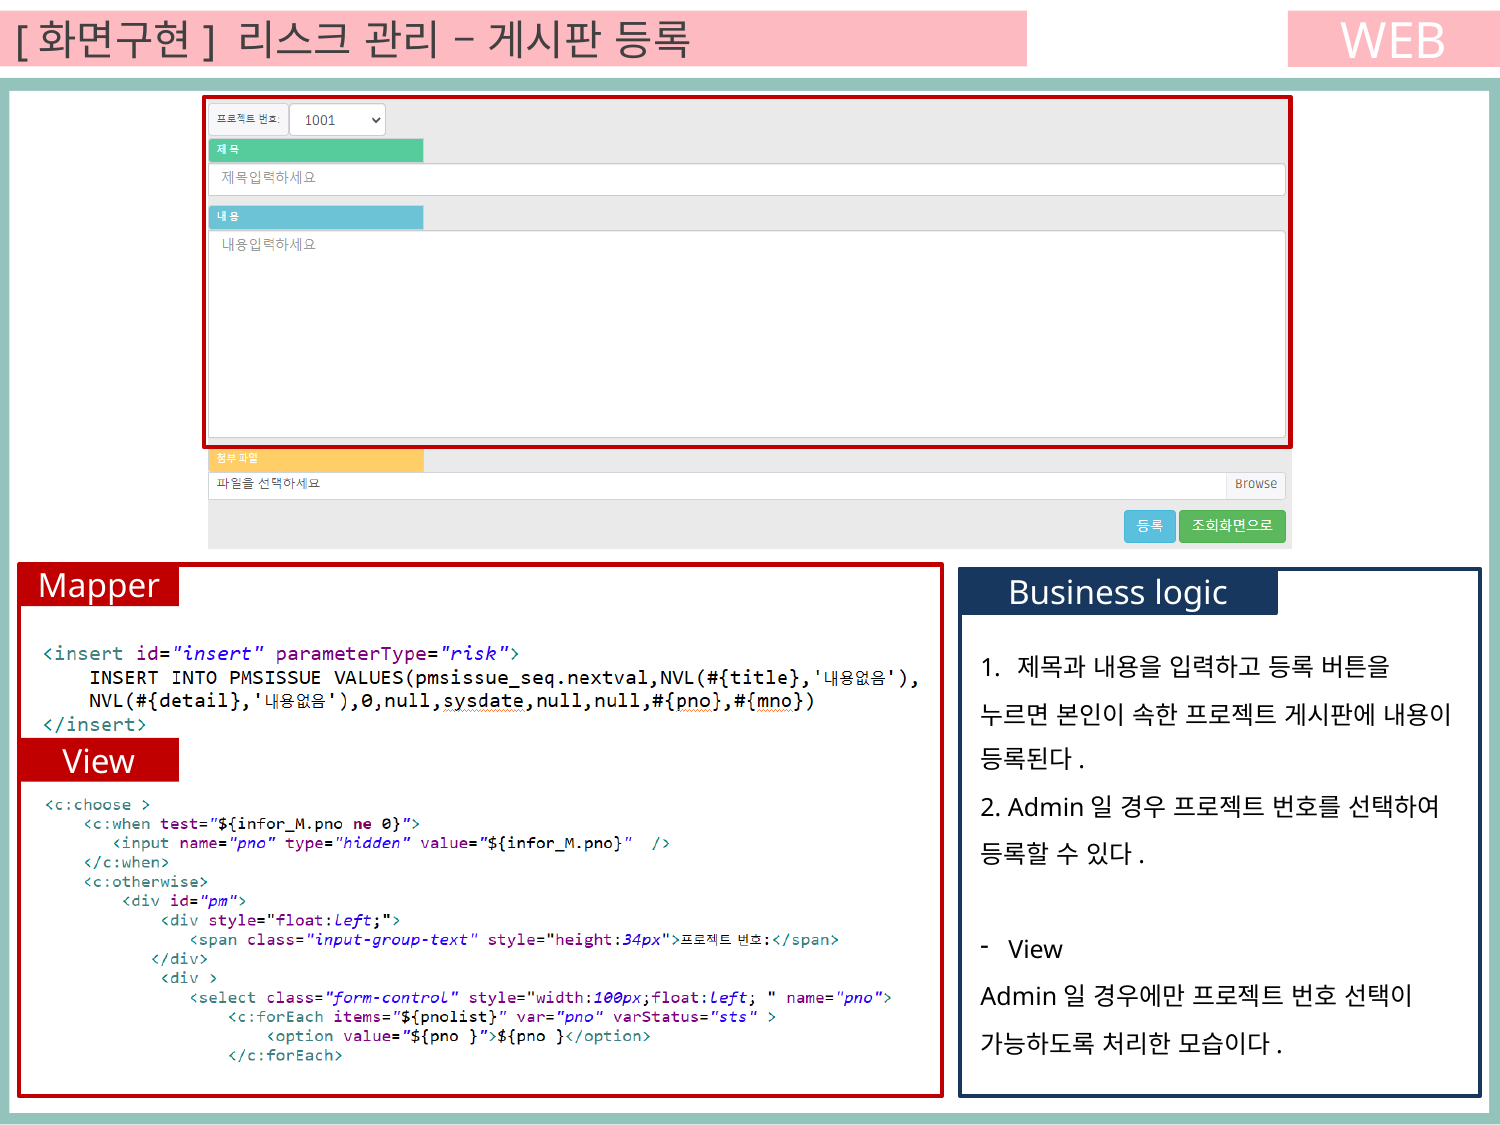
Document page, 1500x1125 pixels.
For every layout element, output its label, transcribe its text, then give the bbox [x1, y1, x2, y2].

text_box [화면구현] 리스크 관리 – 게시판 등록 [0, 9, 1029, 68]
picture [41, 794, 895, 1066]
picture [207, 98, 1293, 550]
picture [41, 640, 920, 737]
text_box WEB [1286, 9, 1500, 69]
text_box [0, 77, 1500, 1125]
